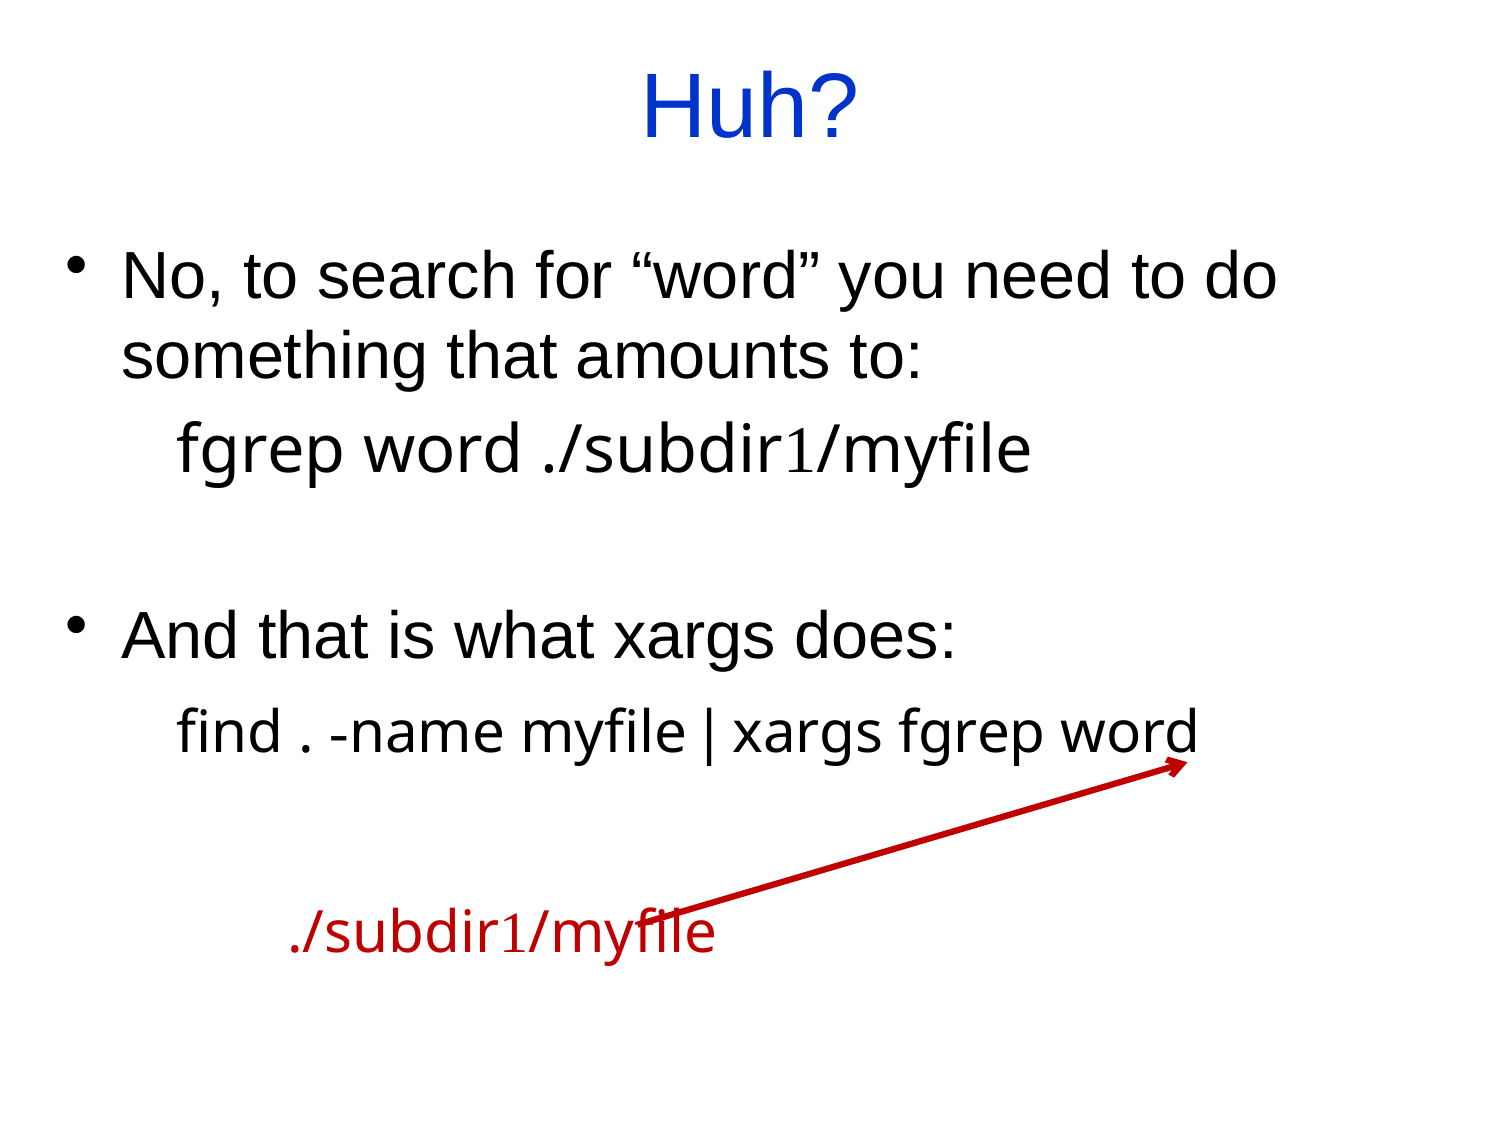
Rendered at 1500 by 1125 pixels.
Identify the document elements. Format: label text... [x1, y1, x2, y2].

list No, to search for “word” you need to do something that amounts to: fgrep word ./subdir1/myfile And that is what xargs does: find . -name myfile | xargs fgrep word ./subdir1/myfile [49, 224, 1463, 968]
title Huh? [74, 7, 1426, 196]
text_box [637, 761, 1188, 925]
